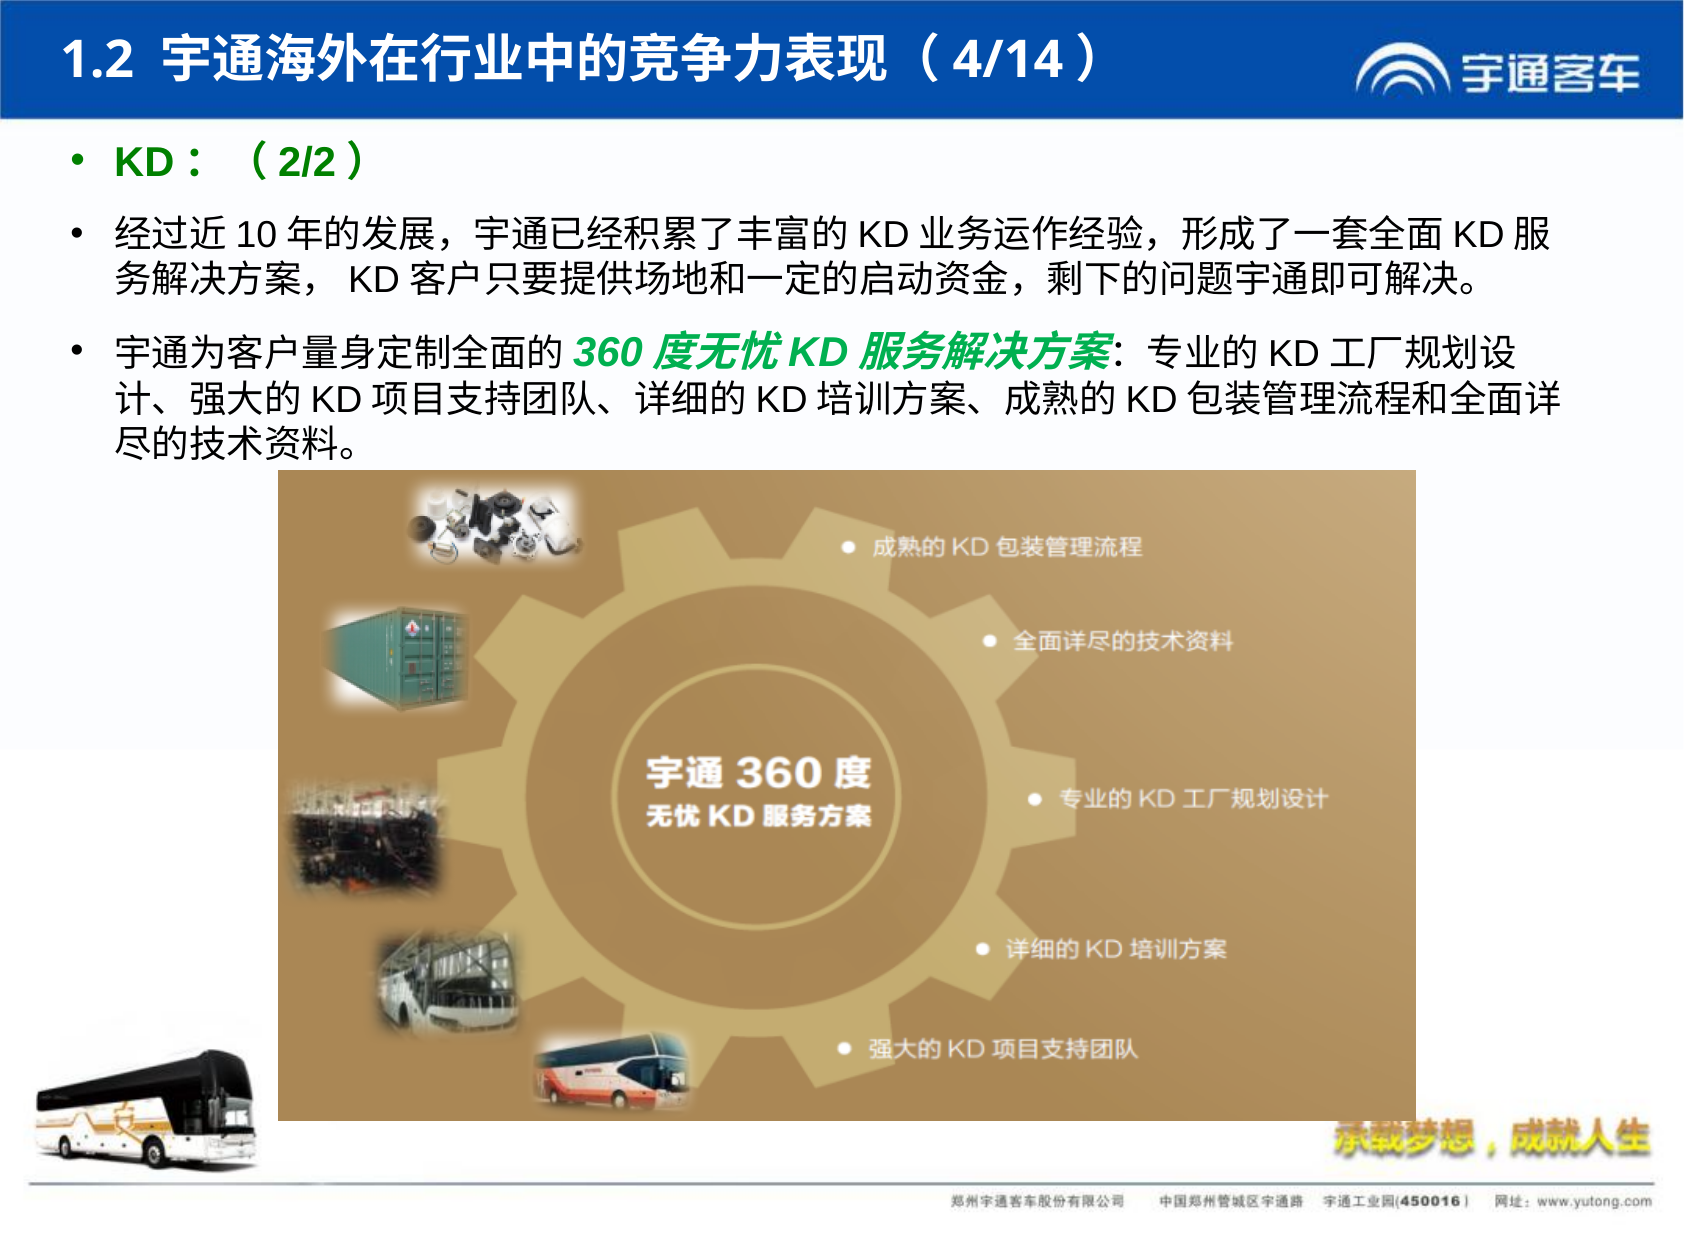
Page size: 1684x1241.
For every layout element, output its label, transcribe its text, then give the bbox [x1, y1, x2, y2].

picture [0, 0, 1684, 1241]
text_box KD：（2/2） 经过近10年的发展，宇通已经积累了丰富的KD业务运作经验，形成了一套全面KD服务解决方案，KD客户只要提供场地和一定的启动资金，剩下的问题宇通即可解决。 宇通为客户量身定制全面的360度无忧KD服务解决方案：专业的KD工厂规划设计、强大的KD项目支持团队、详细的KD培训方案、成熟的KD包装管理流程和全面详尽的技术资料。 [55, 127, 1589, 475]
text_box 1.2 宇通海外在行业中的竞争力表现（4/14） [45, 18, 1682, 117]
